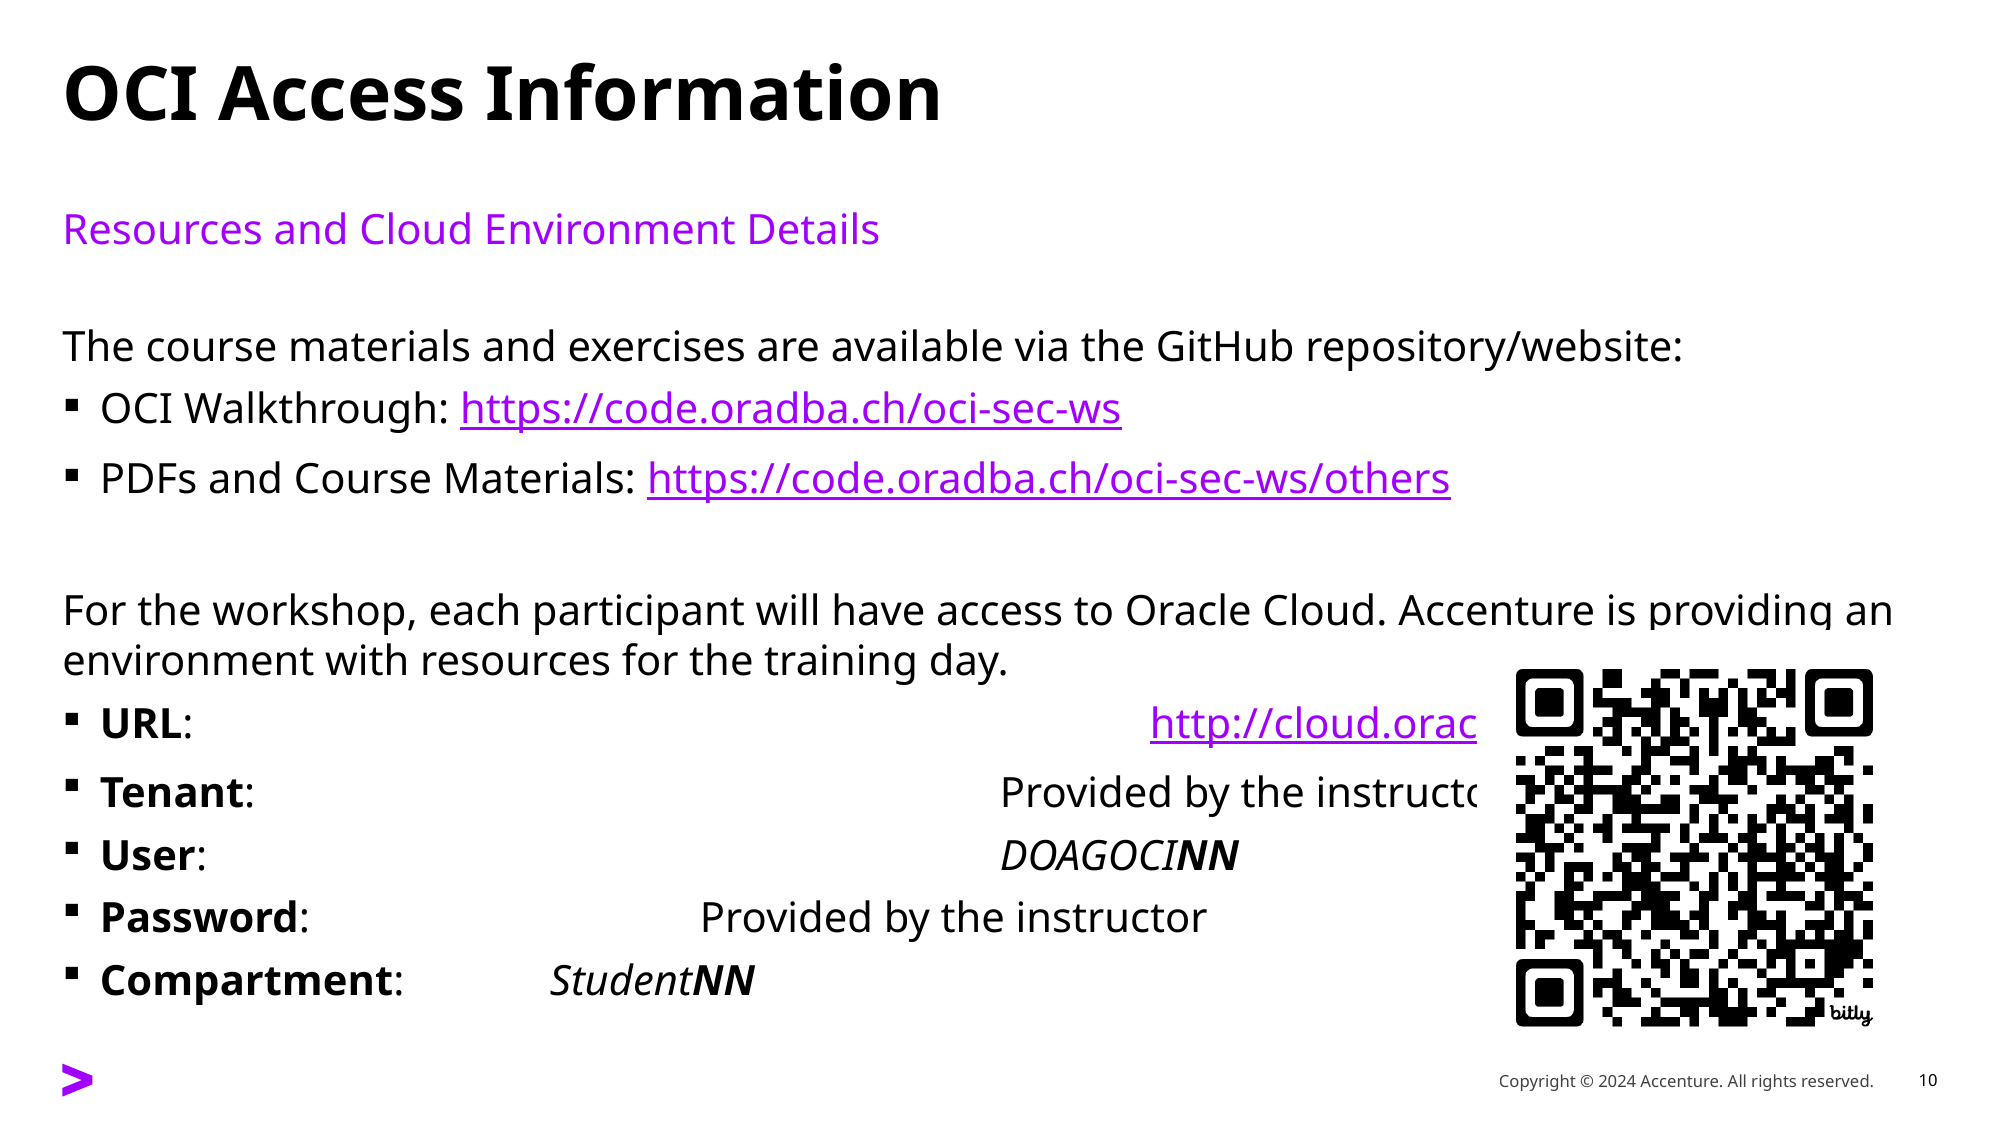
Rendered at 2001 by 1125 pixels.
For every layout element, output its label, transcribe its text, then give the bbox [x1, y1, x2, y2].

title OCI Access Information [62, 62, 1938, 194]
footer Copyright © 2024 Accenture. All rights reserved. [1200, 1064, 1875, 1097]
slide_number 10 [1883, 1064, 1938, 1098]
list The course materials and exercises are available via the GitHub repository/website: OCI Walkthrough: https://code.oradba.ch/oci-sec-ws PDFs and Course Materials: https://code.oradba.ch/oci-sec-ws/others For the workshop, each participant will have access to Oracle Cloud. Accenture is providing an environment with resources for the training day. URL: http://cloud.oracle.com Tenant: Provided by the instructor User: DOAGOCINN Password: Provided by the instructor Compartment: StudentNN [62, 319, 1938, 1036]
list Resources and Cloud Environment Details [62, 202, 1938, 266]
picture [1476, 630, 1911, 1065]
